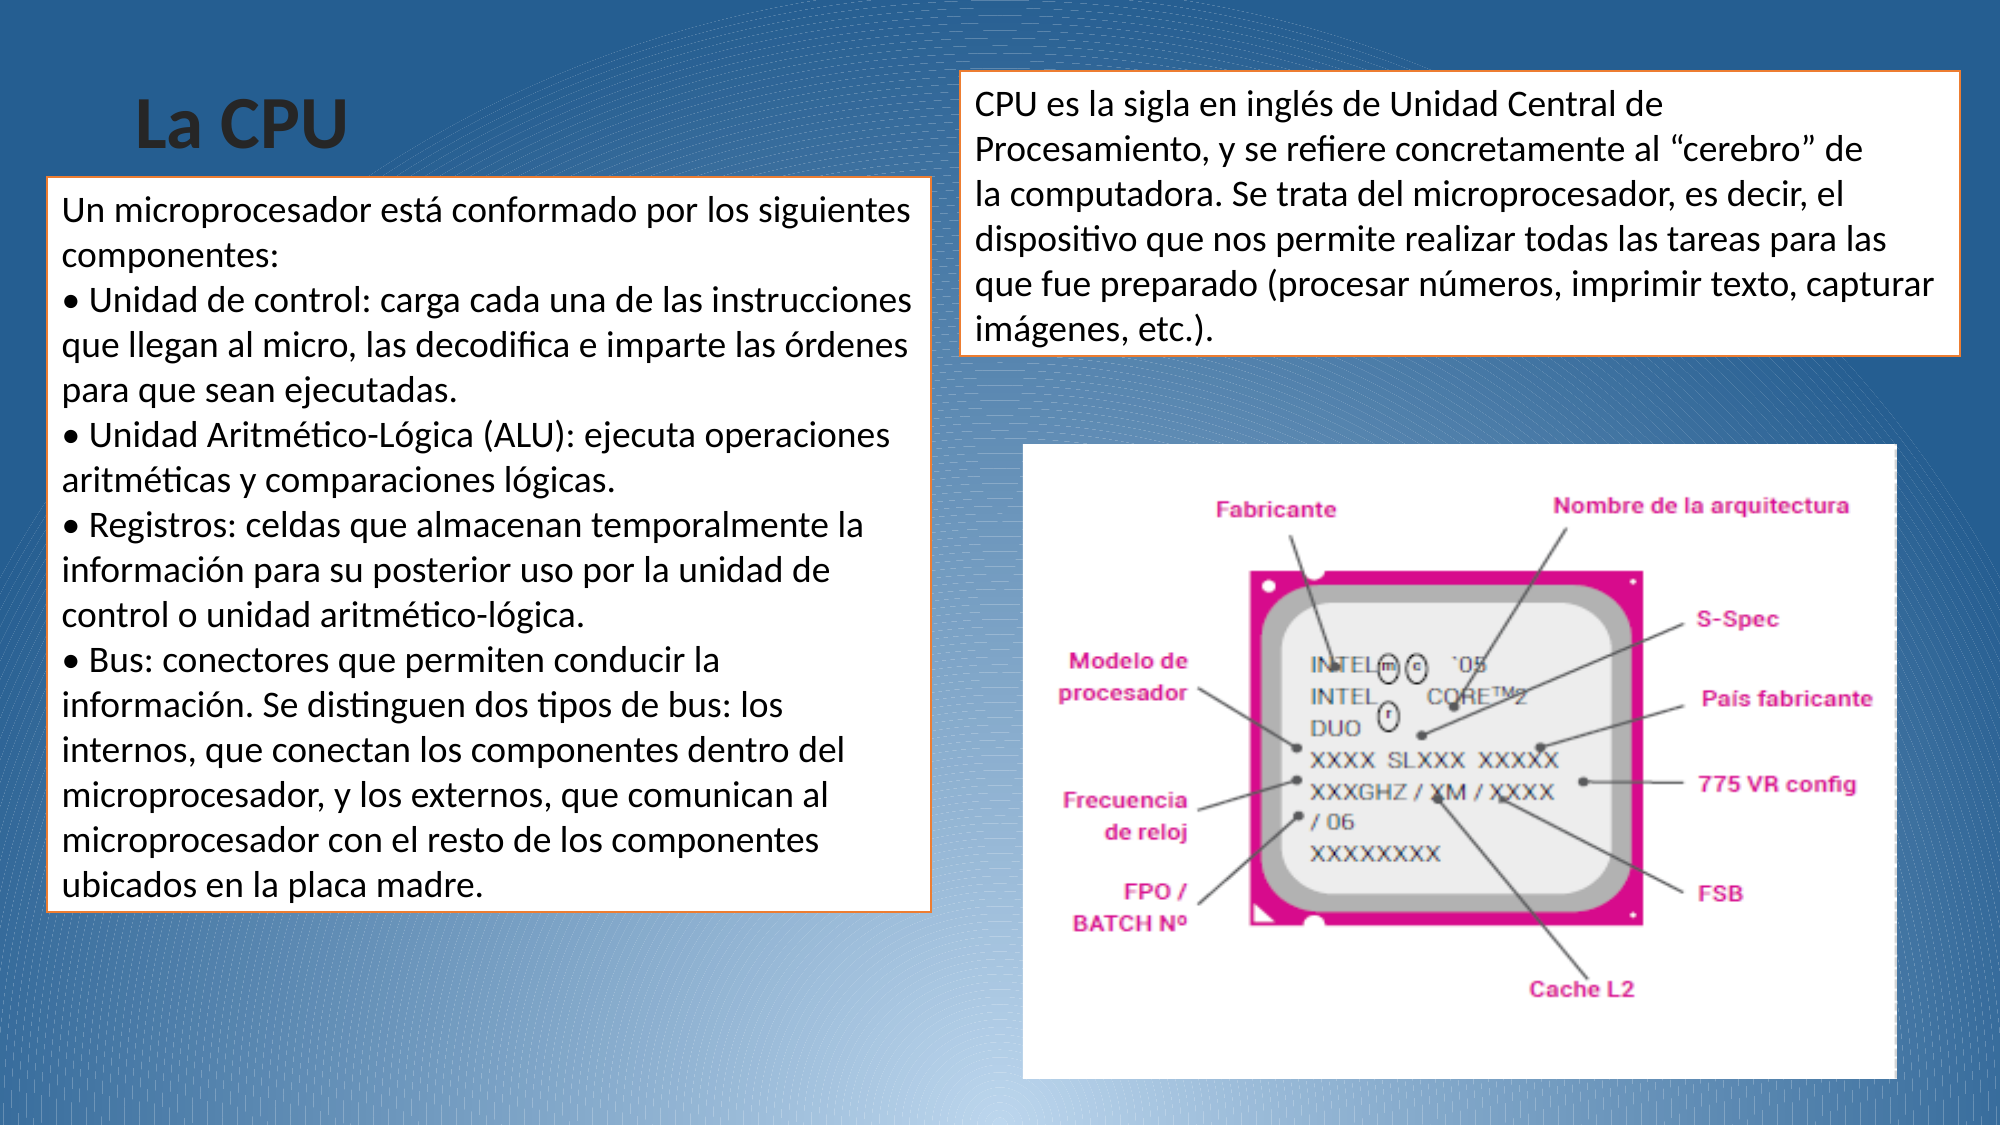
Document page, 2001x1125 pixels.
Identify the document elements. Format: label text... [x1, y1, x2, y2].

text_box Un microprocesador está conformado por los siguientes componentes: • Unidad de control: carga cada una de las instrucciones que llegan al micro, las decodifica e imparte las órdenes para que sean ejecutadas. • Unidad Aritmético-Lógica (ALU): ejecuta operaciones aritméticas y comparaciones lógicas. • Registros: celdas que almacenan temporalmente la información para su posterior uso por la unidad de control o unidad aritmético-lógica. • Bus: conectores que permiten conducir la información. Se distinguen dos tipos de bus: los internos, que conectan los componentes dentro del microprocesador, y los externos, que comunican al microprocesador con el resto de los componentes ubicados en la placa madre. [46, 176, 932, 913]
picture [1022, 444, 1897, 1079]
text_box CPU es la sigla en inglés de Unidad Central de Procesamiento, y se refiere concretamente al “cerebro” de la computadora. Se trata del microprocesador, es decir, el dispositivo que nos permite realizar todas las tareas para las que fue preparado (procesar números, imprimir texto, capturar imágenes, etc.). [959, 70, 1961, 357]
text_box La CPU [120, 66, 365, 172]
